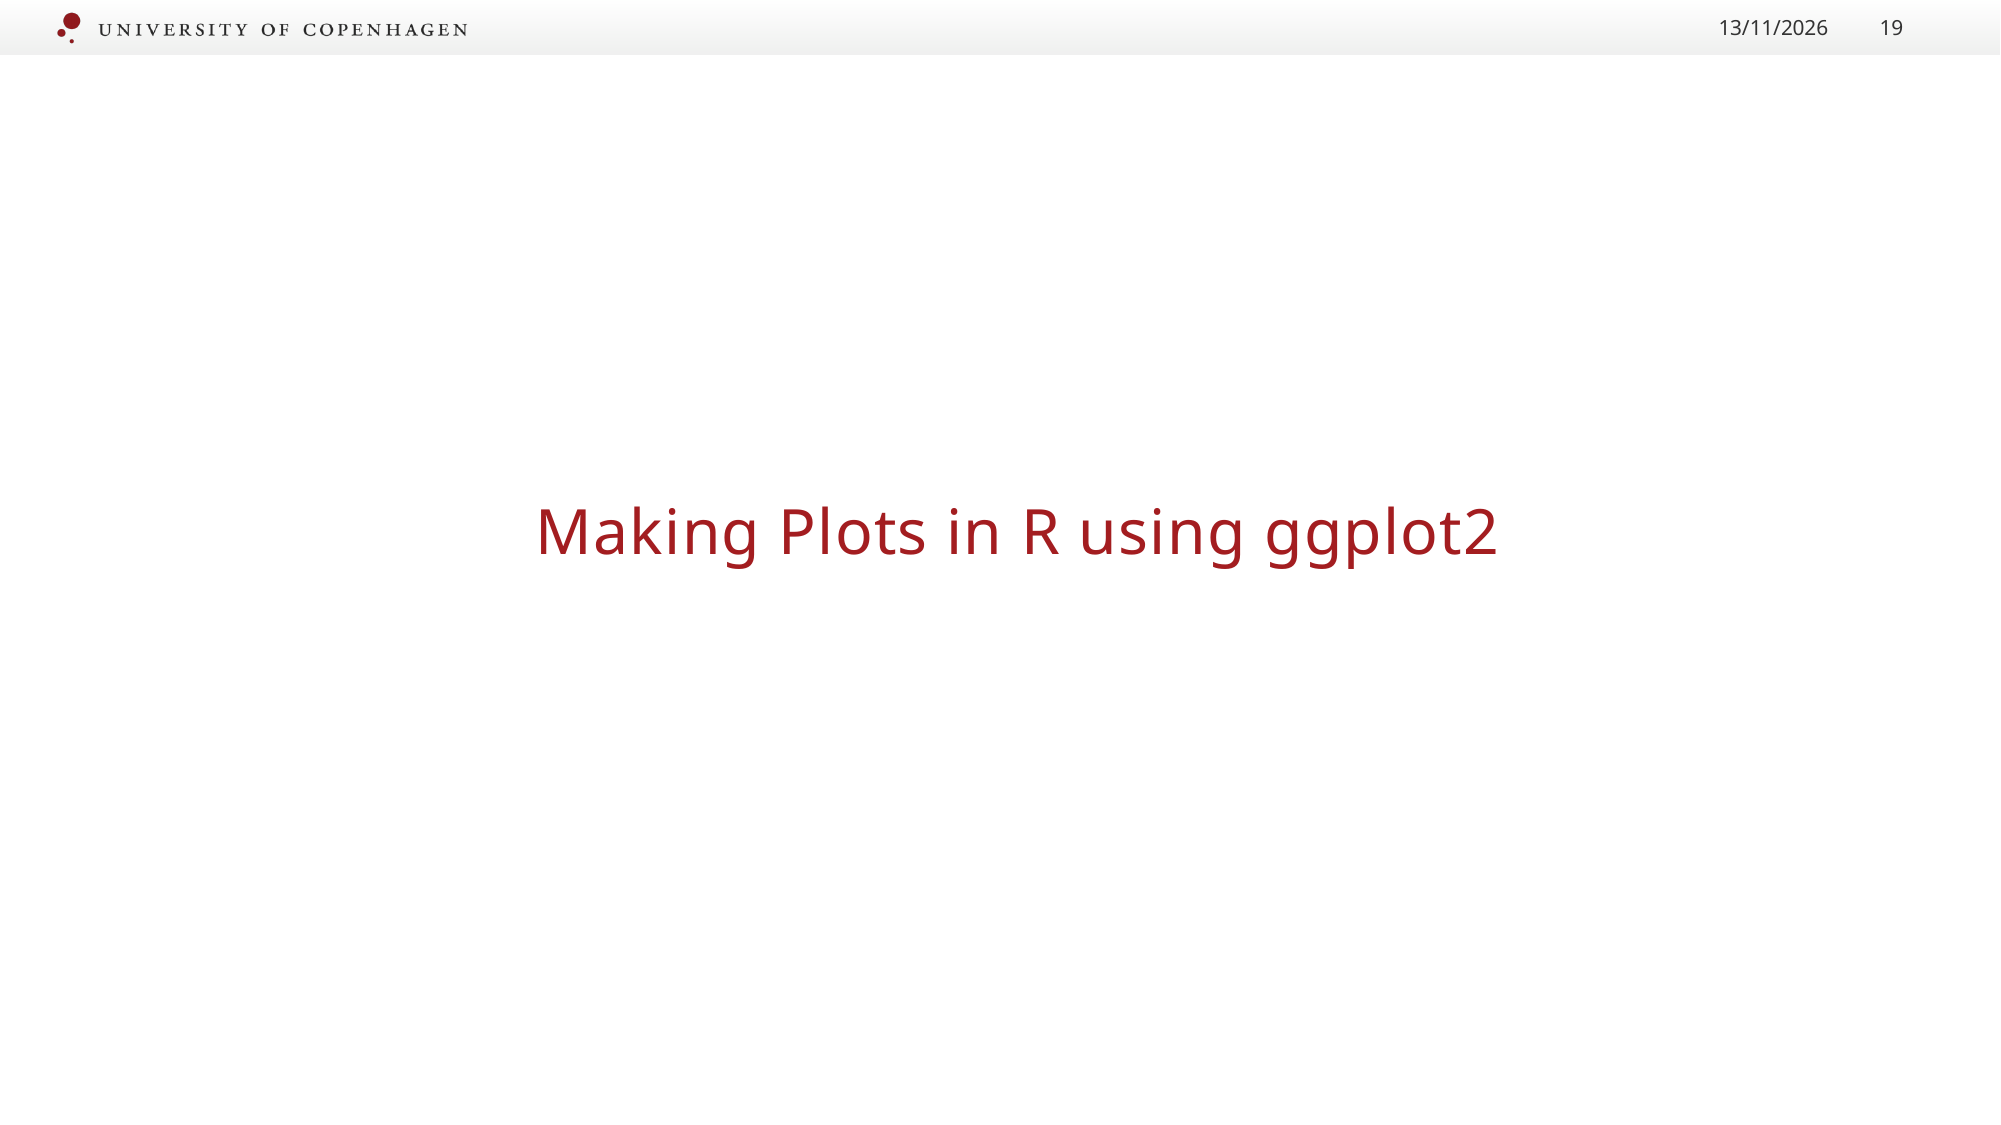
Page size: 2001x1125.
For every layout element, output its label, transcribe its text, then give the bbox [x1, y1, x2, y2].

picture [92, 15, 475, 42]
title Making Plots in R using ggplot2 [115, 491, 1922, 634]
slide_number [1694, 14, 1829, 43]
slide_number 19 [1840, 14, 1904, 43]
